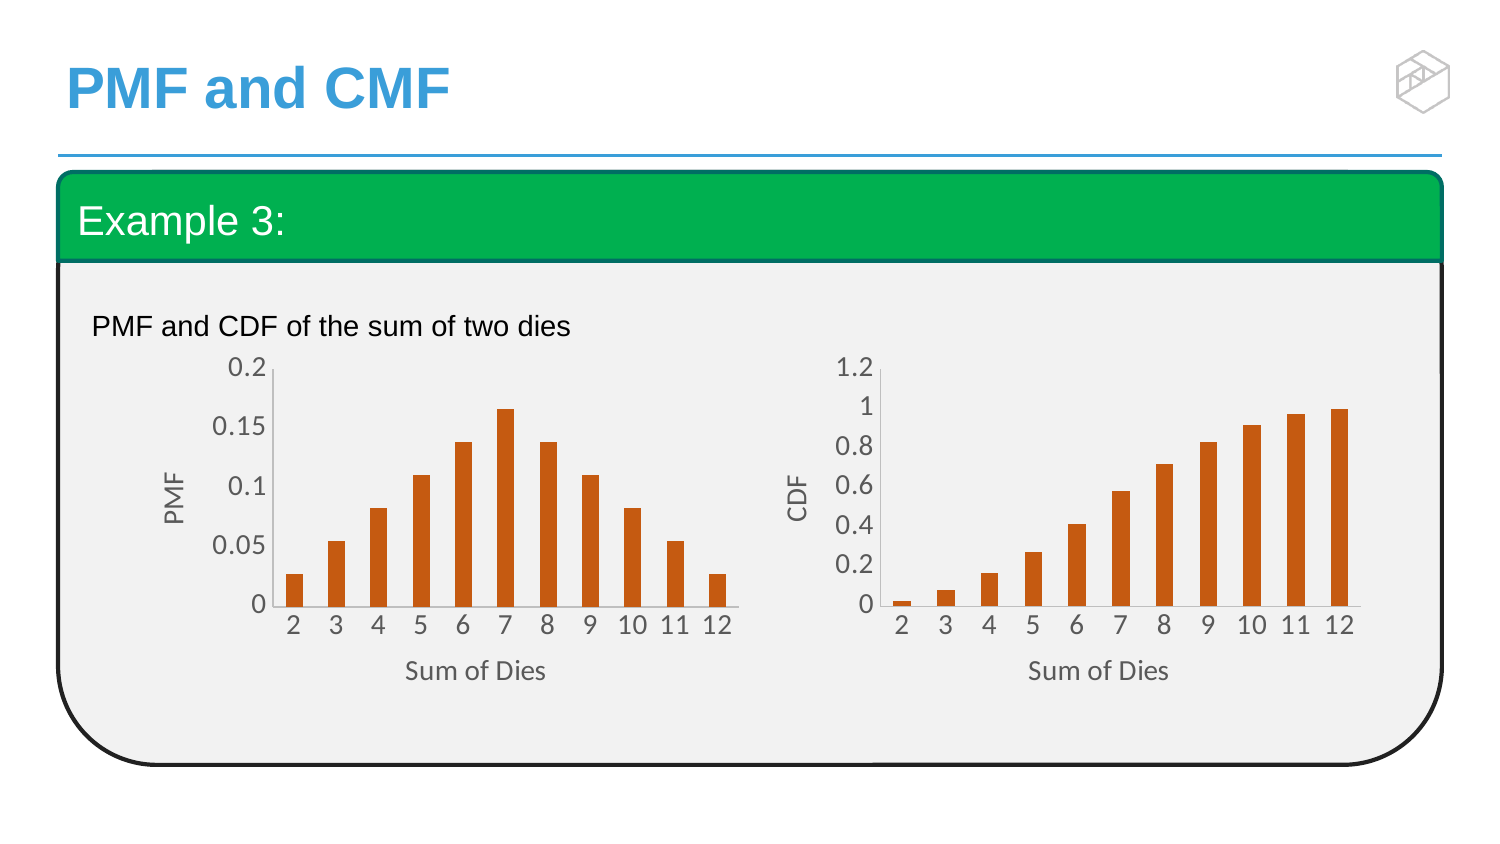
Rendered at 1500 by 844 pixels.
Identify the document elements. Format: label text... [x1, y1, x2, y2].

chart [125, 346, 1375, 723]
title PMF and CMF [51, 35, 1331, 130]
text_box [57, 171, 1443, 766]
picture [1396, 49, 1451, 114]
